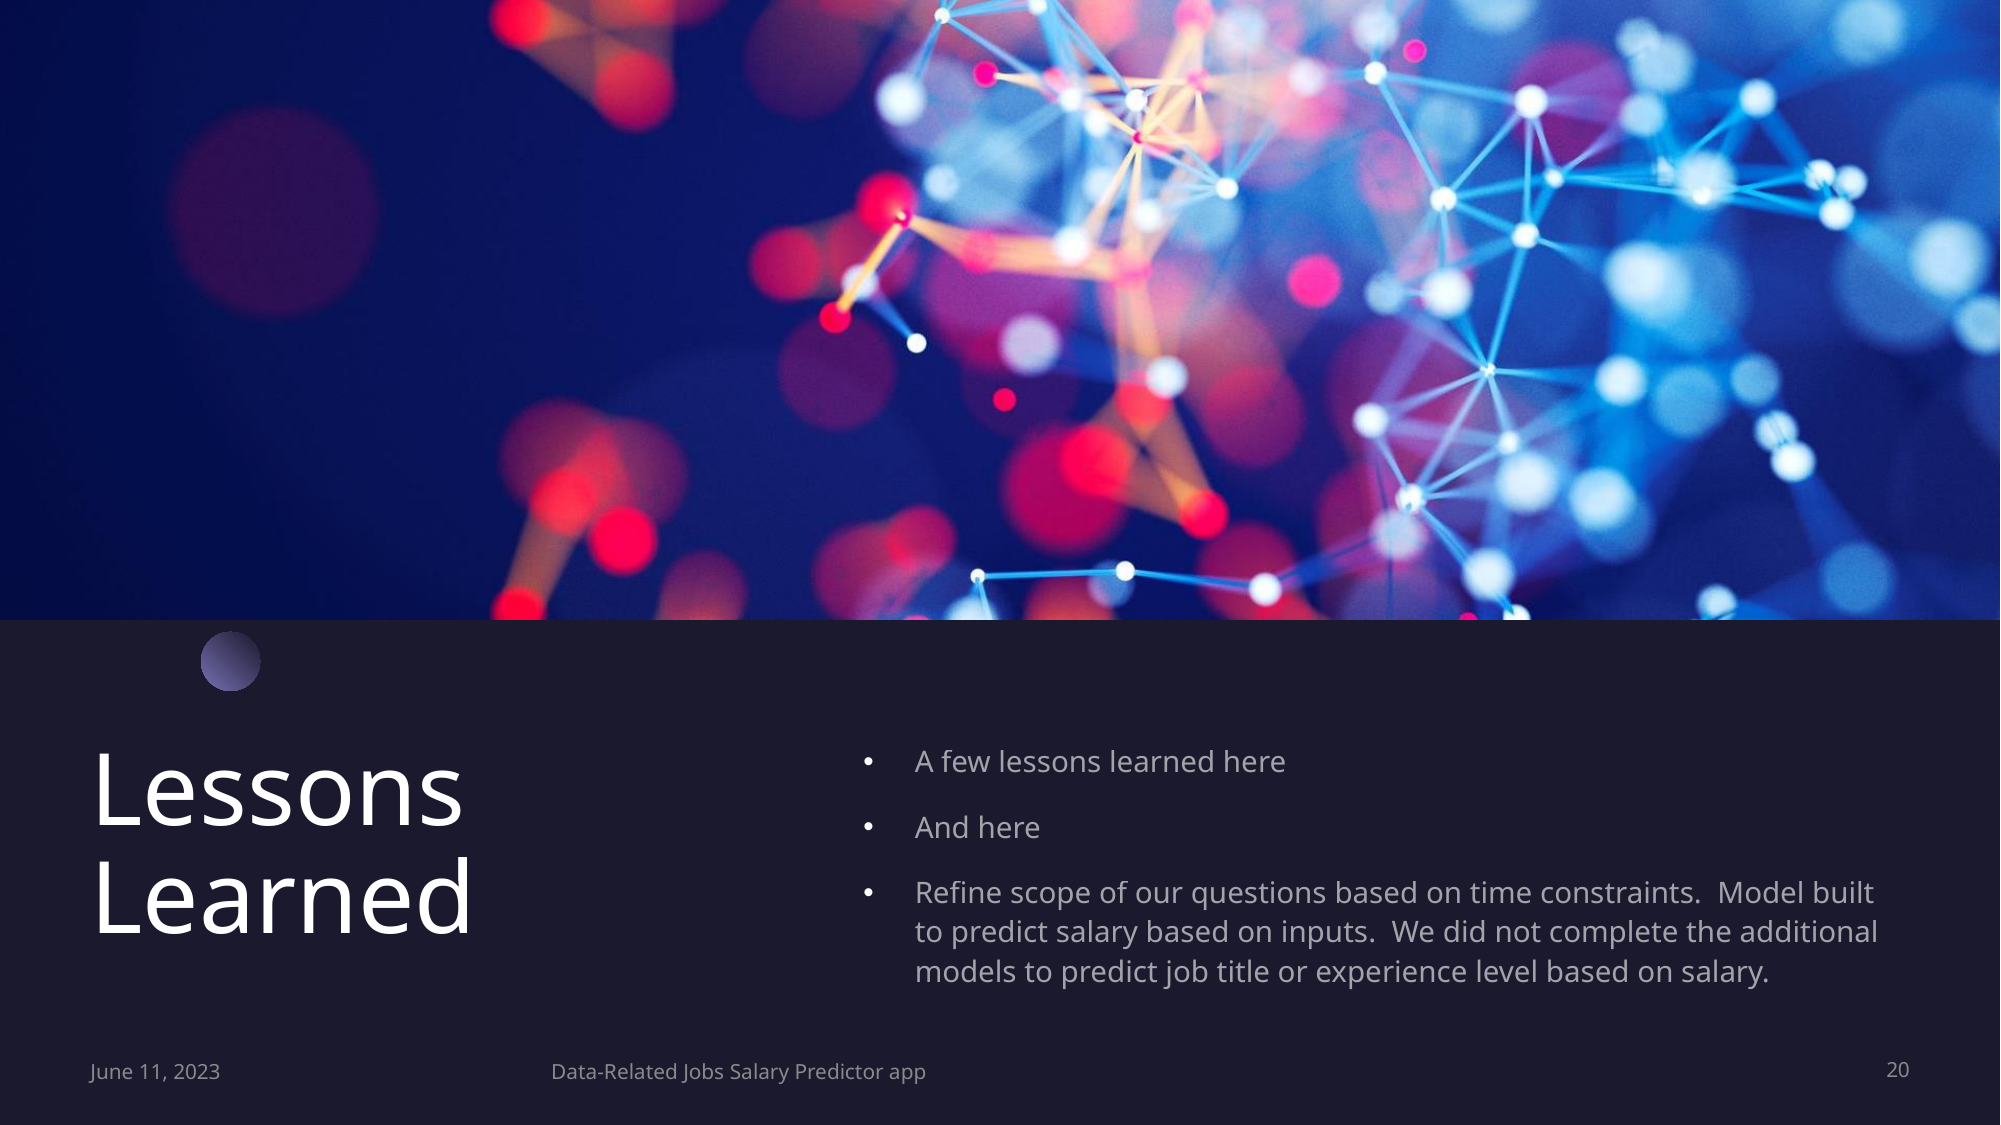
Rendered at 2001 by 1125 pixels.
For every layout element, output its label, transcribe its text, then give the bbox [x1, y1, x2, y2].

title Lessons Learned [90, 739, 829, 996]
text_box Data-Related Jobs Salary Predictor app [550, 1058, 1598, 1084]
text_box 20 [1632, 1058, 1910, 1084]
list A few lessons learned here And here Refine scope of our questions based on time constraints. Model built to predict salary based on inputs. We did not complete the additional models to predict job title or experience level based on salary. [863, 739, 1884, 997]
picture [0, 0, 2000, 620]
text_box June 11, 2023 [90, 1058, 522, 1084]
